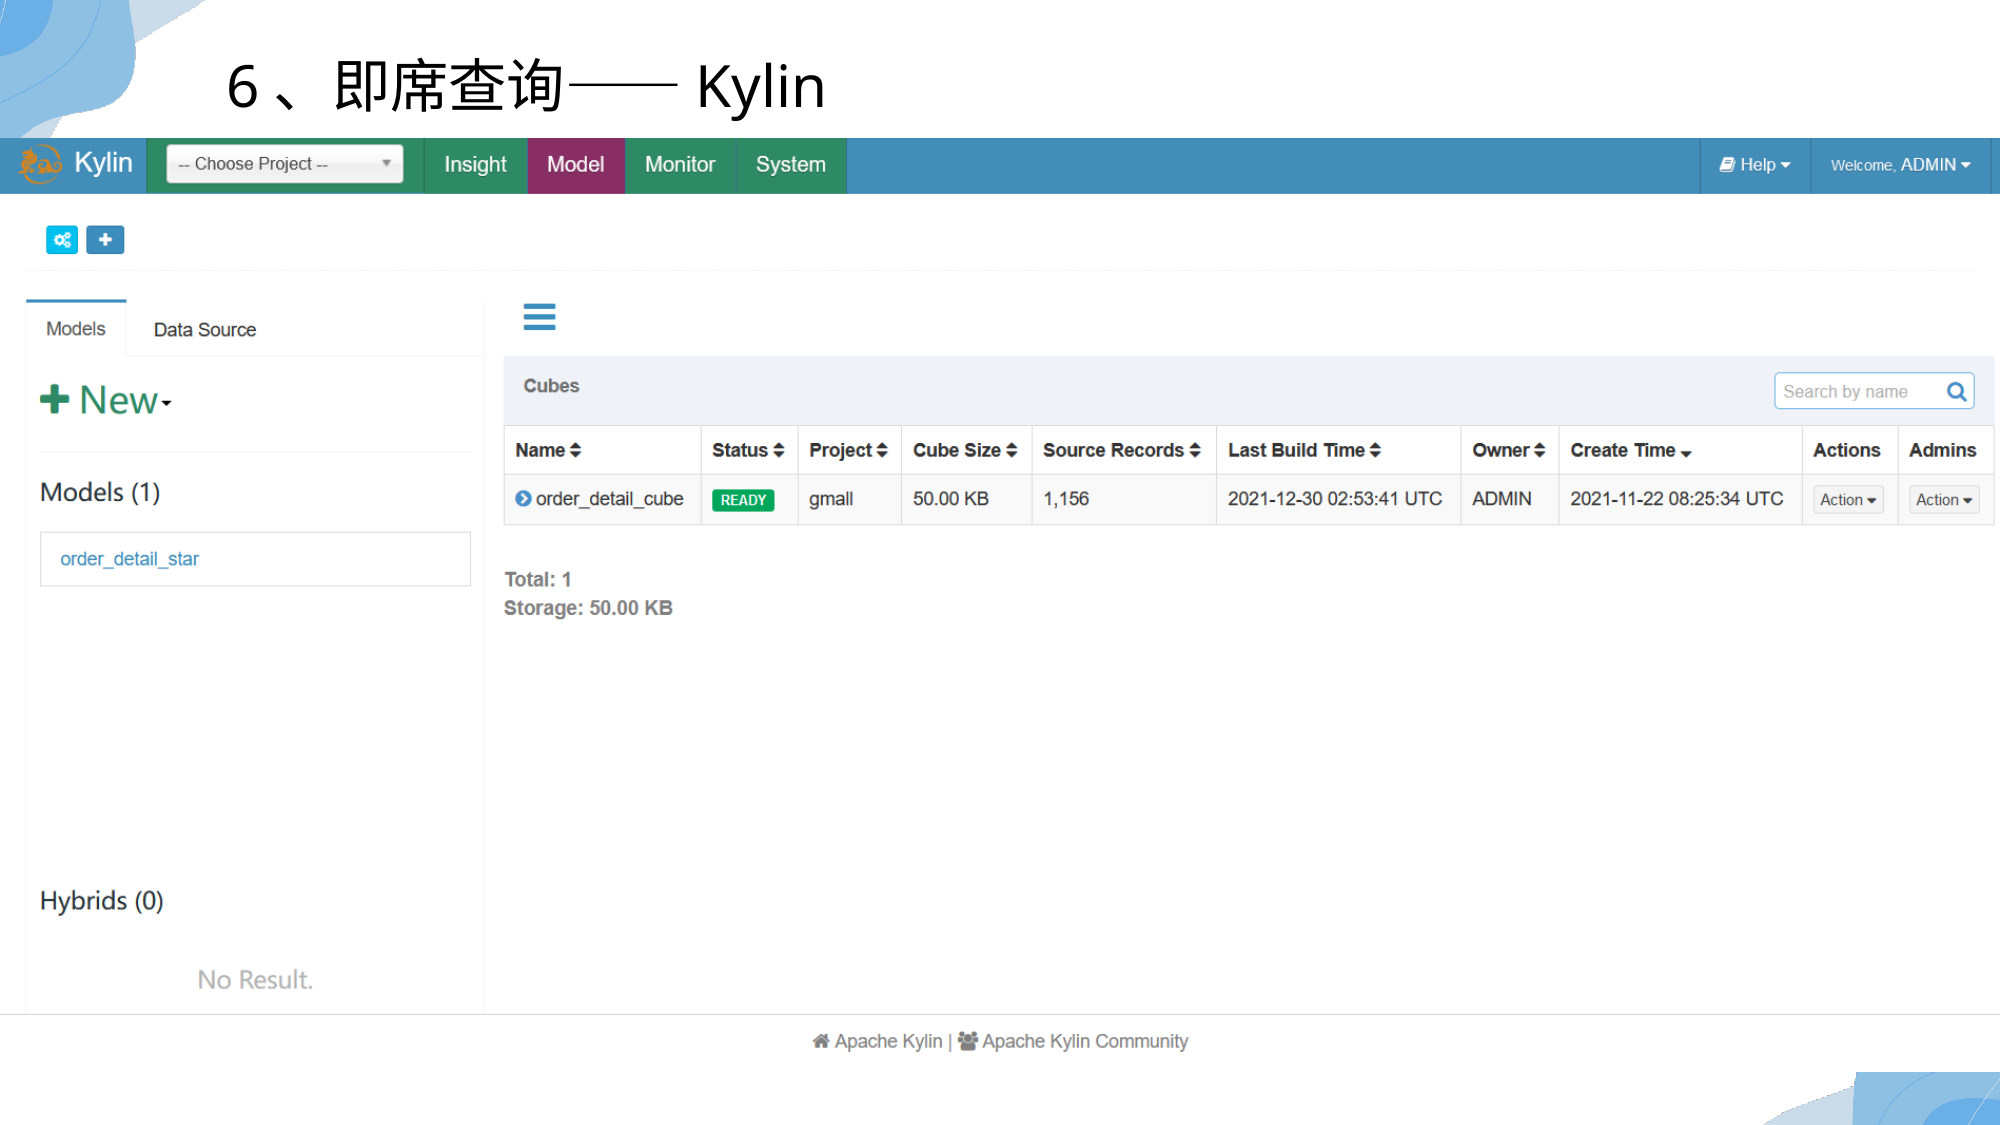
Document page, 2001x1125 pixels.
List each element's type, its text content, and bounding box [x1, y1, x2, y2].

picture [0, 0, 2000, 1125]
text_box 6、即席查询——Kylin [212, 41, 1212, 127]
